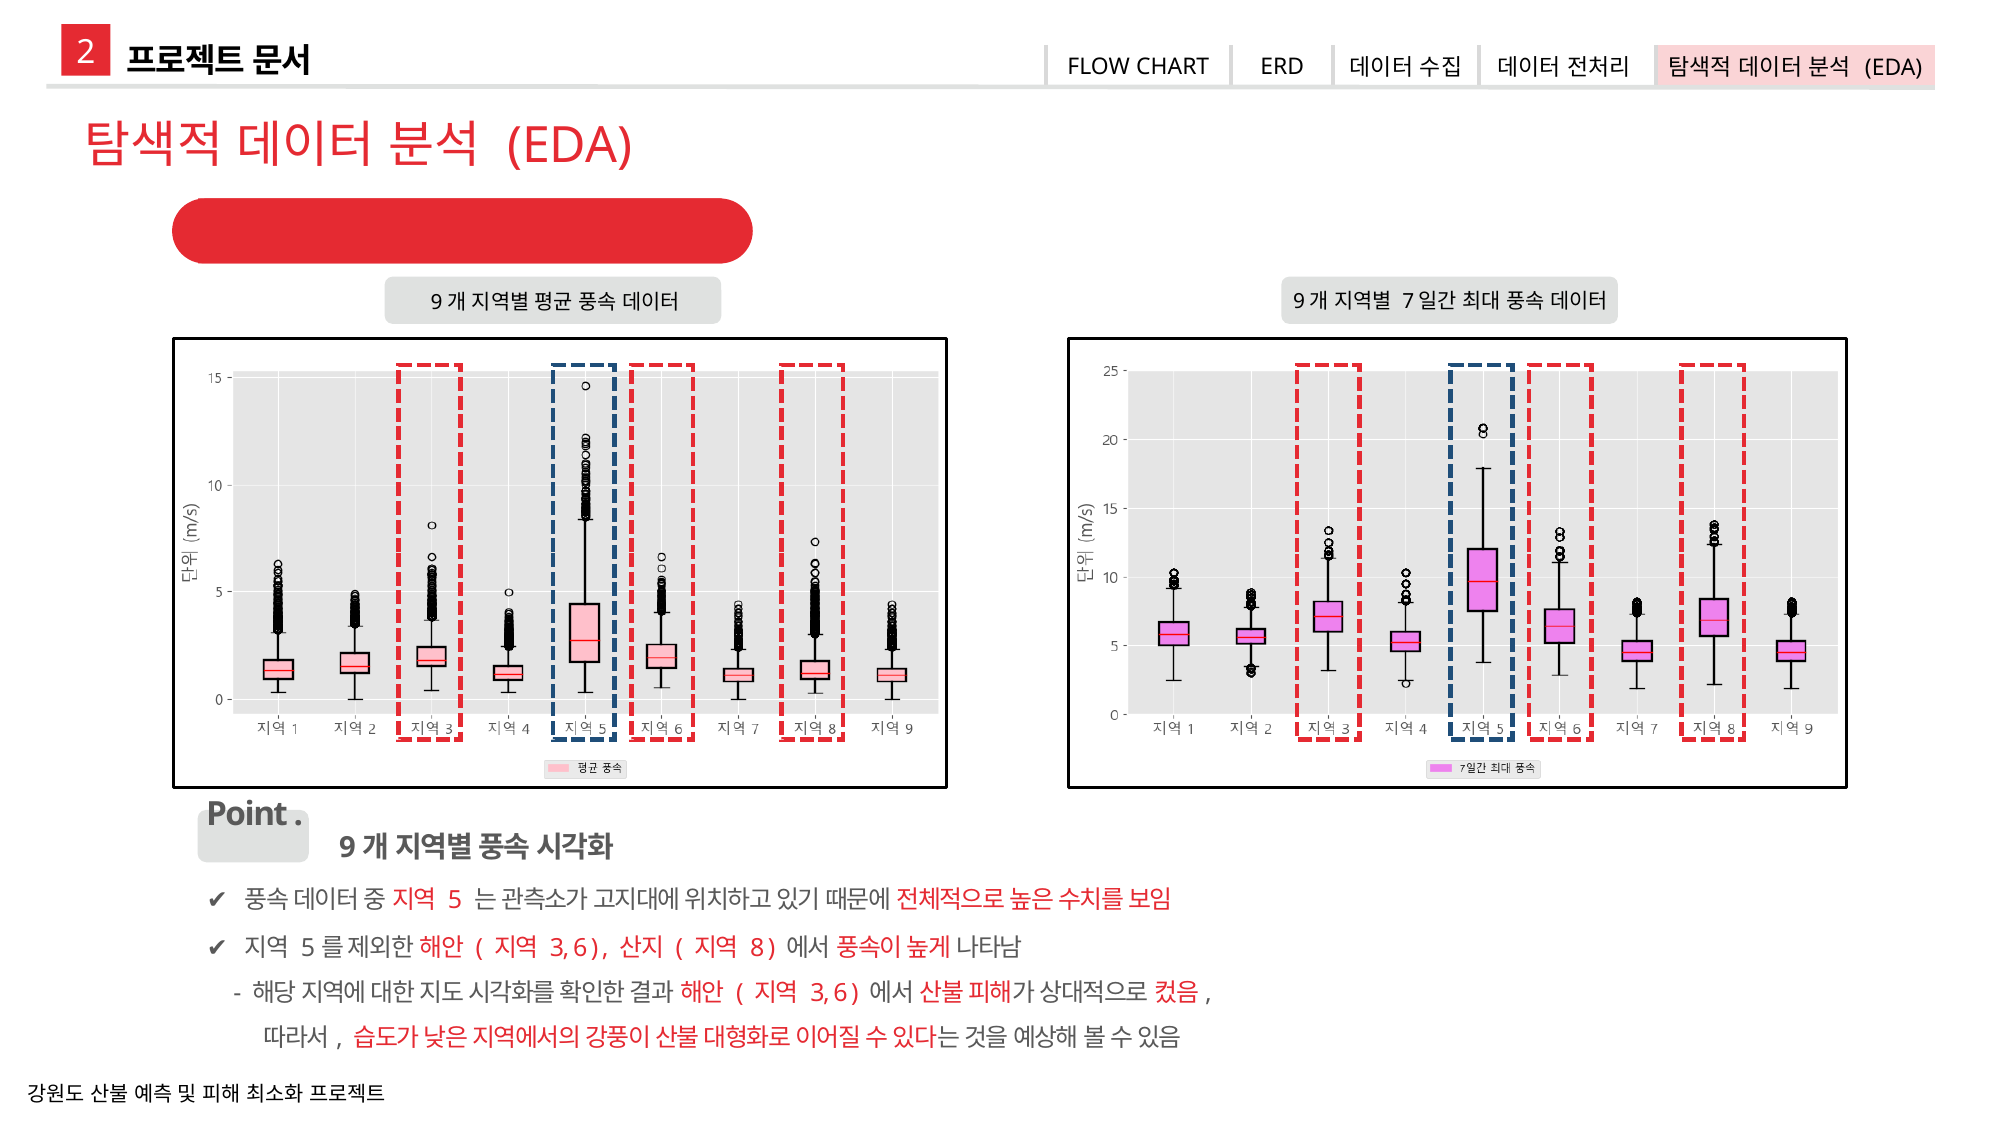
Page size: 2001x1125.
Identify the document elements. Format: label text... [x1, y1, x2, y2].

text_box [384, 276, 722, 324]
text_box 탐색적 데이터 분석 (EDA) [85, 112, 673, 173]
table_header 탐색적 데이터 분석 (EDA) [1658, 45, 1935, 85]
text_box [172, 198, 753, 264]
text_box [1281, 276, 1618, 324]
table_header 데이터 전처리 [1481, 45, 1654, 84]
table_header 데이터 수집 [1335, 45, 1477, 84]
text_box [174, 339, 946, 786]
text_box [61, 24, 314, 79]
text_box 강원도 산불 예측 및 피해 최소화 프로젝트 [27, 1081, 386, 1107]
table_header FLOW CHART [1048, 45, 1229, 84]
table_header ERD [1233, 45, 1331, 84]
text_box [197, 804, 1282, 1055]
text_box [1069, 339, 1846, 786]
